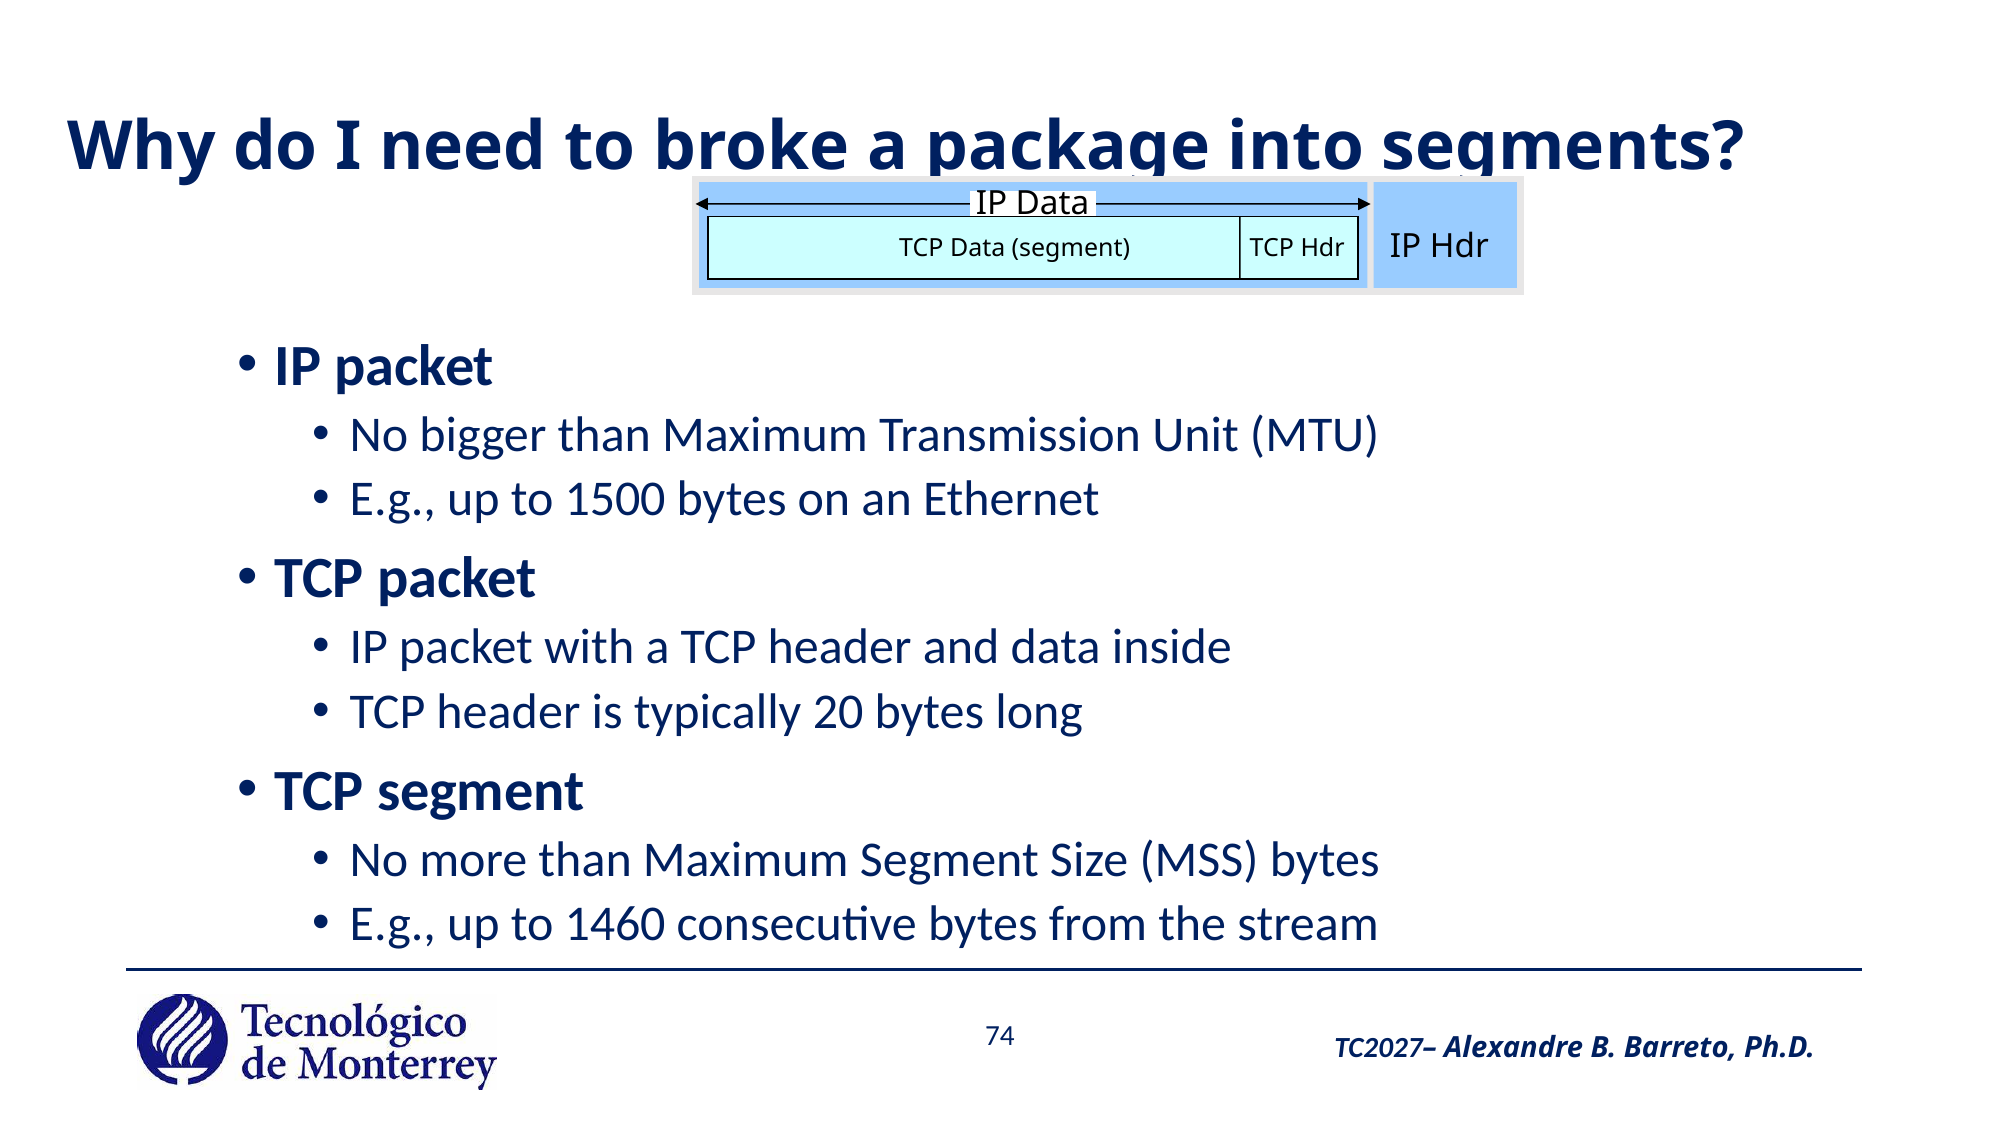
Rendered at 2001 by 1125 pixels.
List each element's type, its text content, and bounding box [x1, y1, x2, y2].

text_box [695, 173, 1521, 292]
title Why do I need to broke a package into segments? [52, 13, 1777, 231]
picture [137, 994, 497, 1090]
list IP packet No bigger than Maximum Transmission Unit (MTU) E.g., up to 1500 bytes on an Ethernet TCP packet IP packet with a TCP header and data inside TCP header is typically 20 bytes long TCP segment No more than Maximum Segment Size (MSS) bytes E.g., up to 1460 consecutive bytes from the stream [221, 327, 1756, 997]
